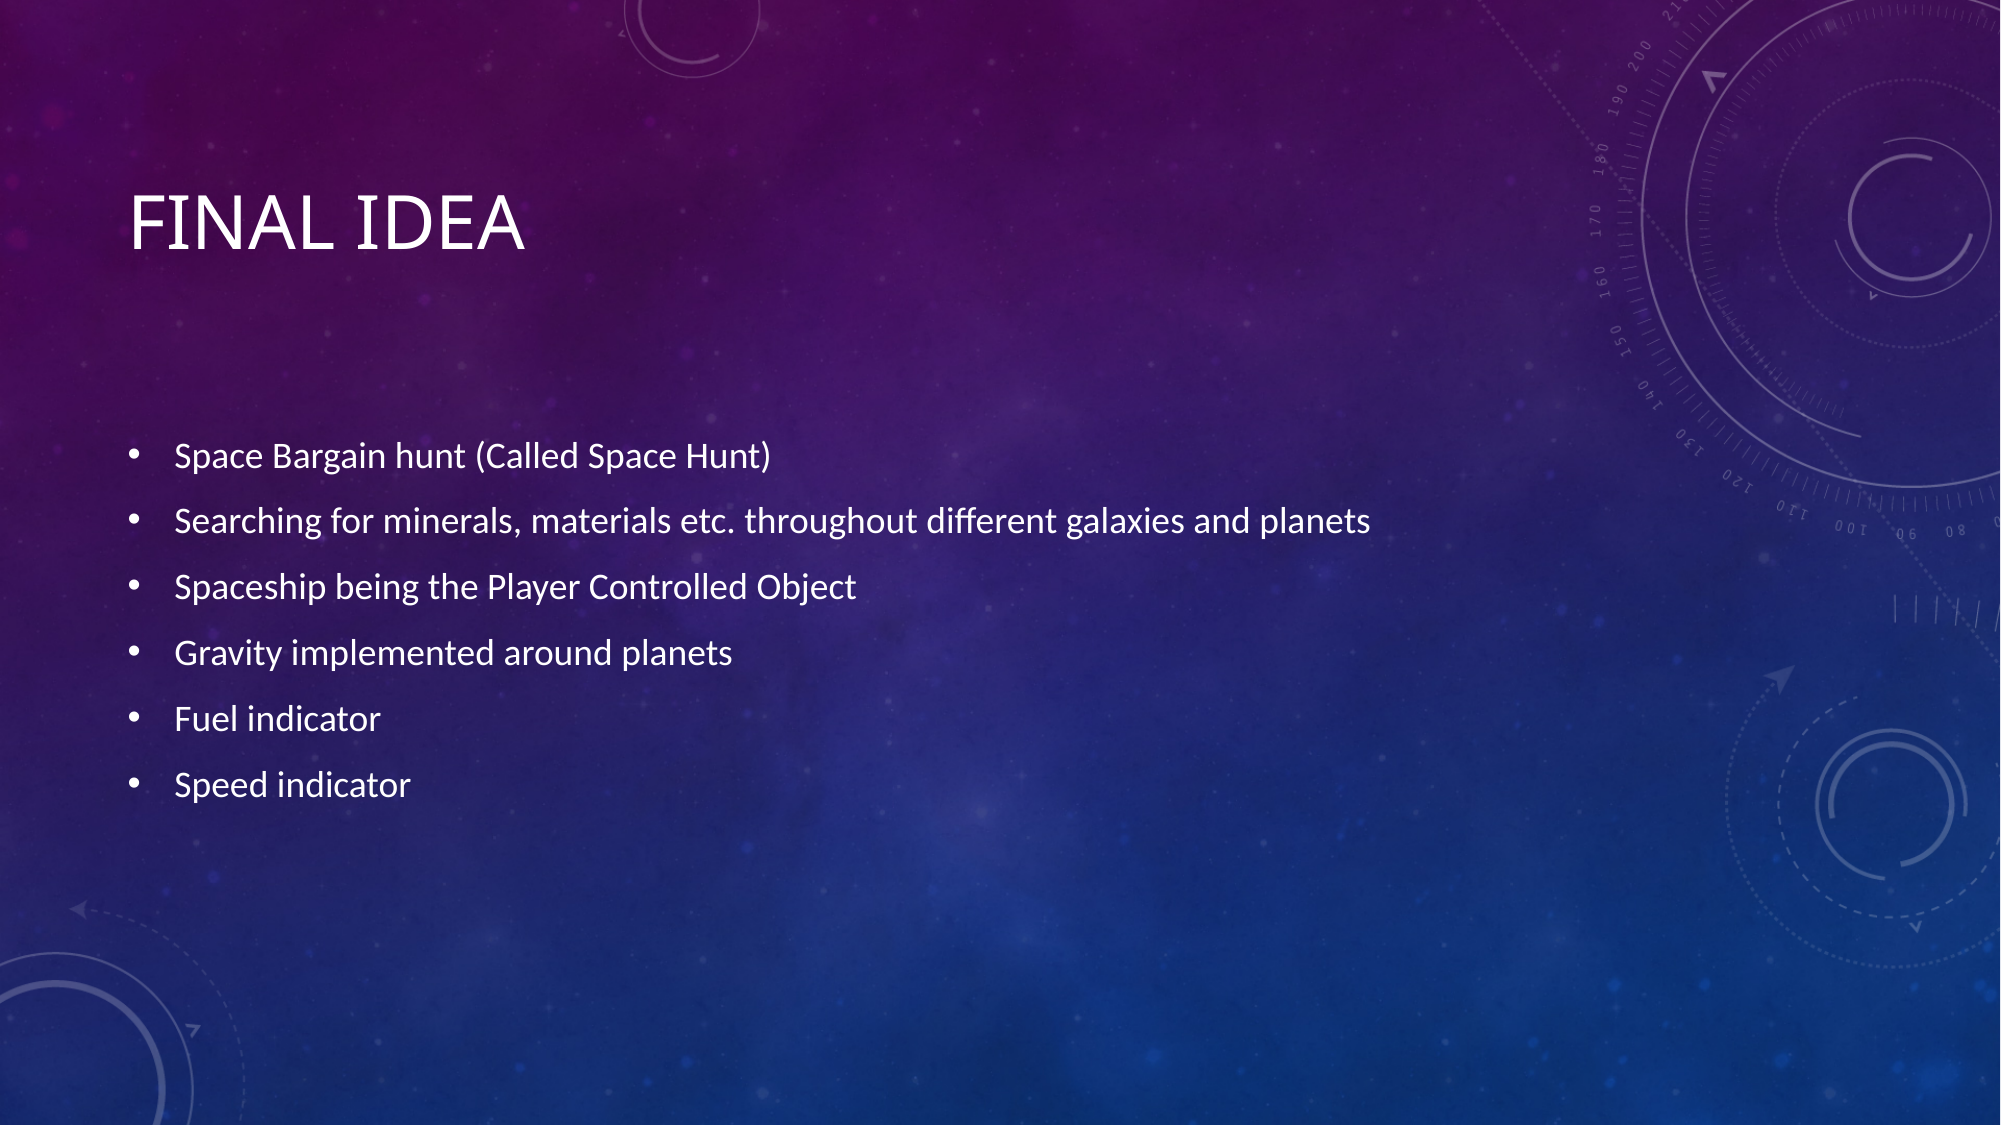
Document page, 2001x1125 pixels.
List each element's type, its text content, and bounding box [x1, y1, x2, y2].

list Space Bargain hunt (Called Space Hunt) Searching for minerals, materials etc. throughout different galaxies and planets Spaceship being the Player Controlled Object Gravity implemented around planets Fuel indicator Speed indicator [112, 351, 1775, 950]
picture [0, 0, 2001, 1125]
title Final Idea [112, 99, 1775, 339]
